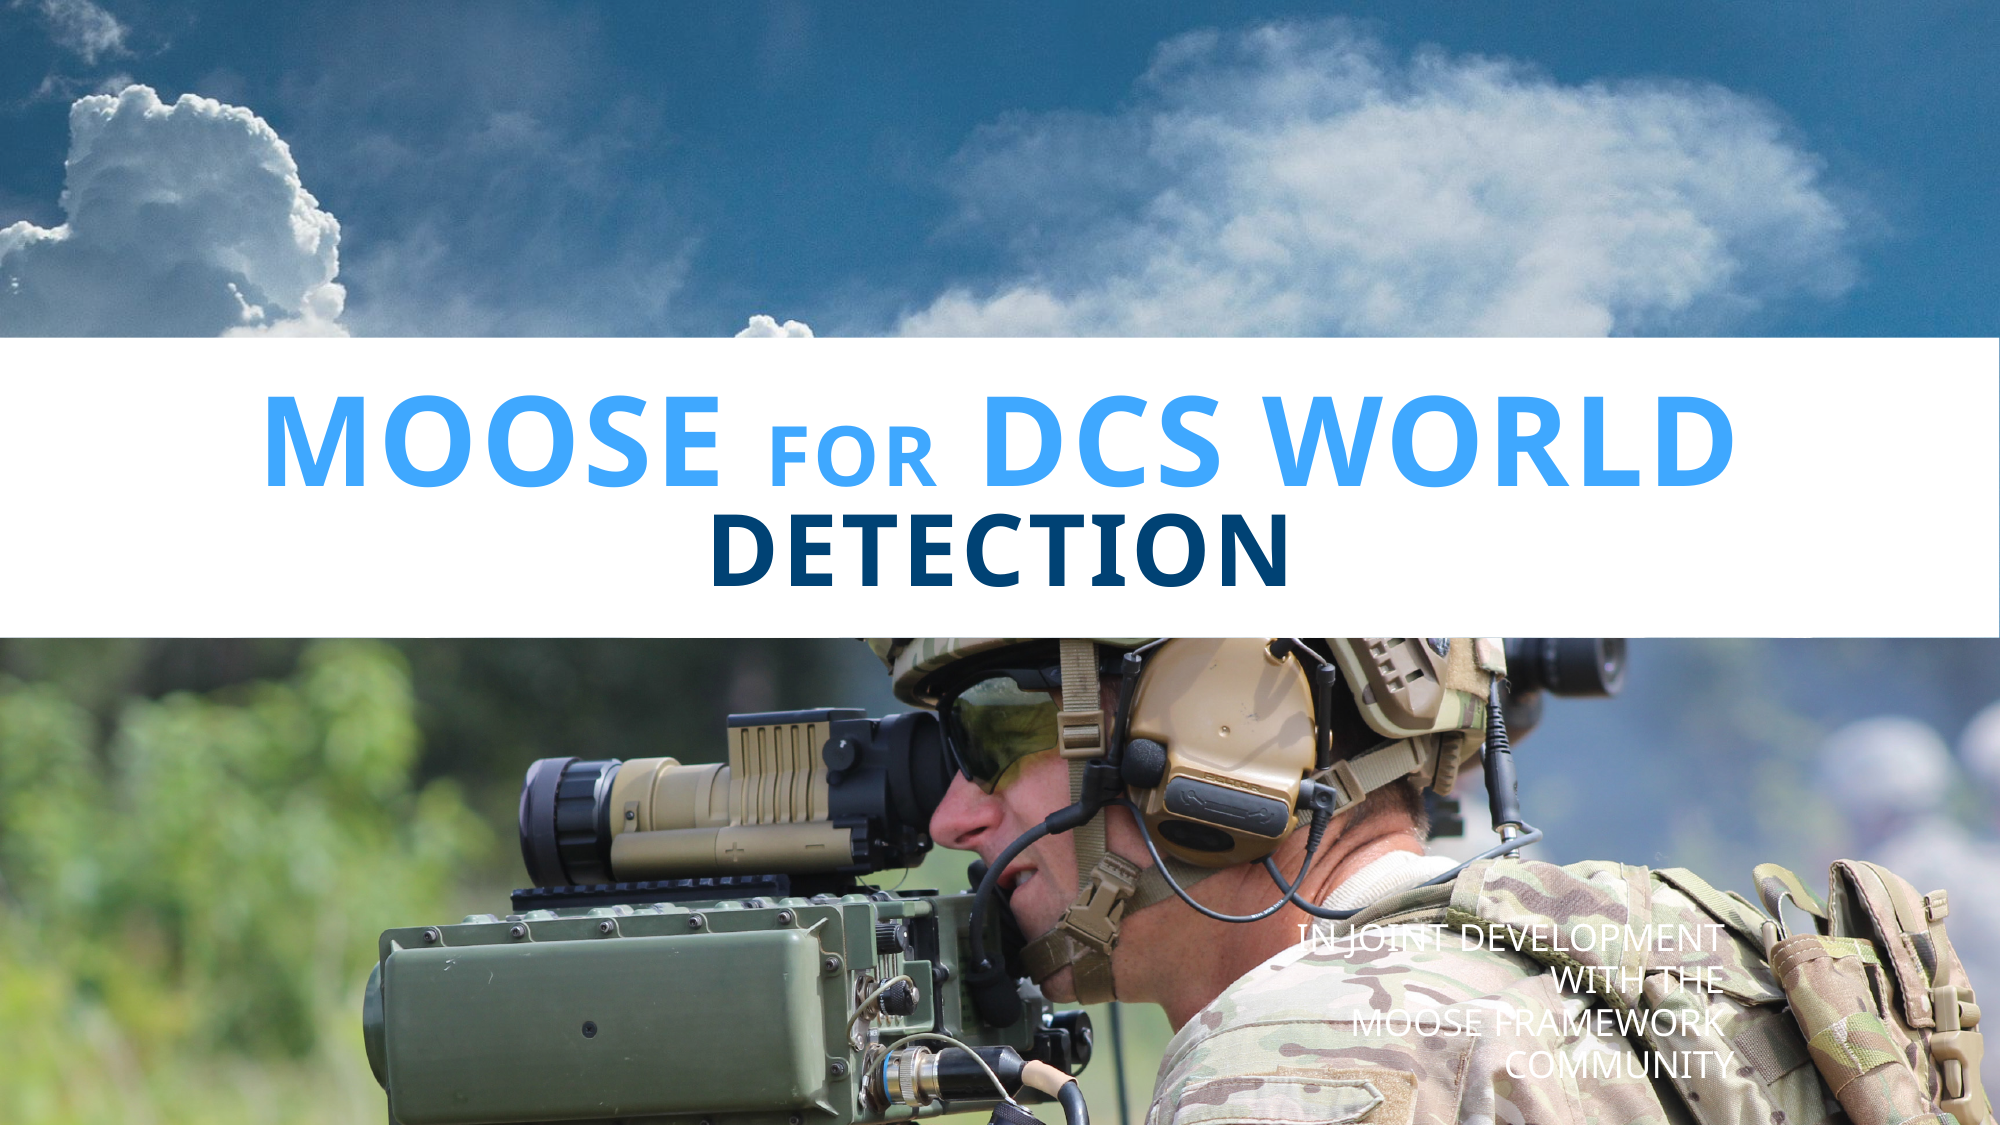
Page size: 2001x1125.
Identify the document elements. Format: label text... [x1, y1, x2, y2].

subtitle in joint development with the moose framework community [249, 680, 1750, 1094]
picture [0, 638, 2000, 1125]
title moose for dcs world detection [60, 355, 1942, 641]
